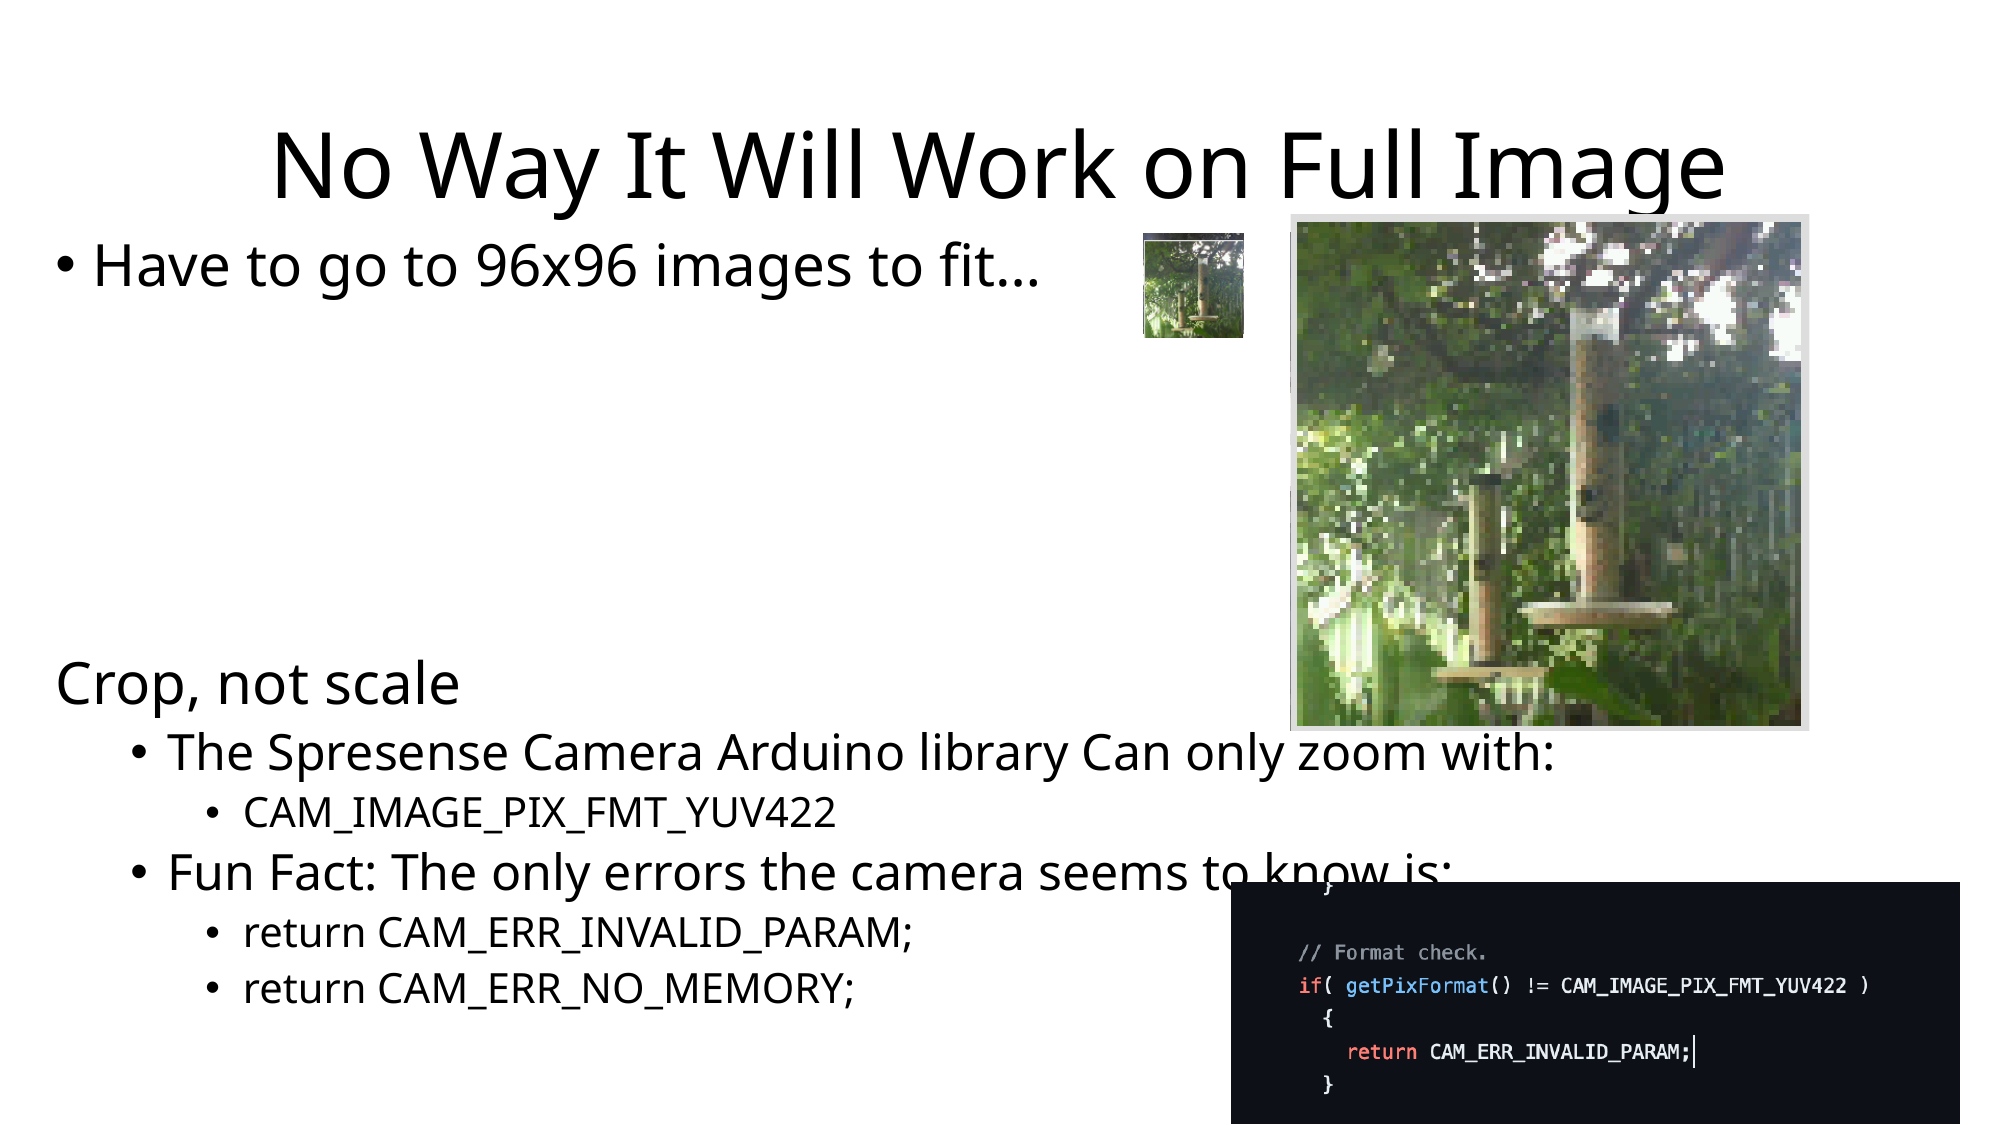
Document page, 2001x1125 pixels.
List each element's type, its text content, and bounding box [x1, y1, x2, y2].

title No Way It Will Work on Full Image [137, 59, 1863, 228]
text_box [1143, 214, 1810, 732]
picture [1231, 881, 1960, 1124]
list Have to go to 96x96 images to fit… Crop, not scale The Spresense Camera Arduino library Can only zoom with: CAM_IMAGE_PIX_FMT_YUV422 Fun Fact: The only errors the camera seems to know is: return CAM_ERR_INVALID_PARAM; return CAM_ERR_NO_MEMORY; [40, 228, 1863, 1095]
